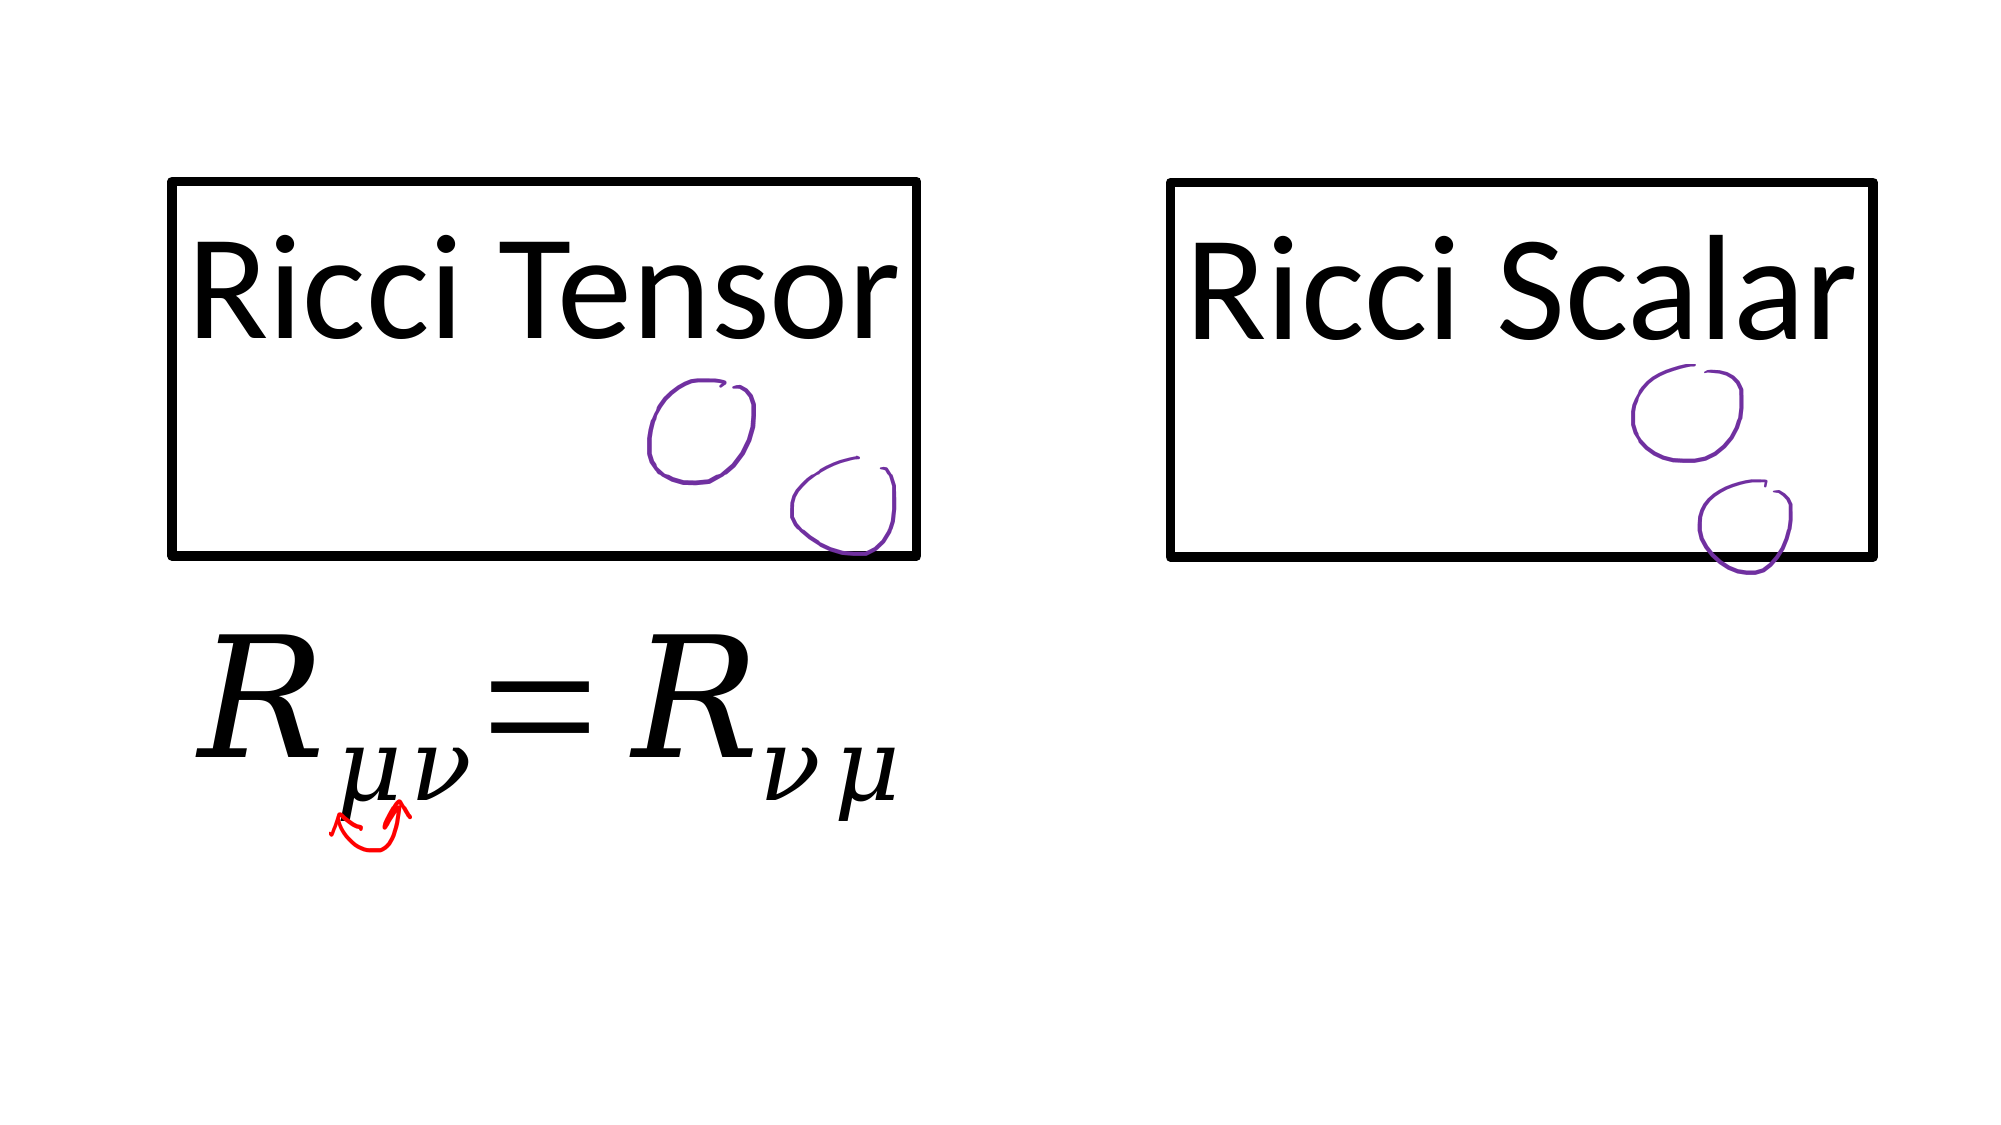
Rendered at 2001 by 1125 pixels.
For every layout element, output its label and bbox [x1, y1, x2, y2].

picture [329, 364, 1802, 862]
